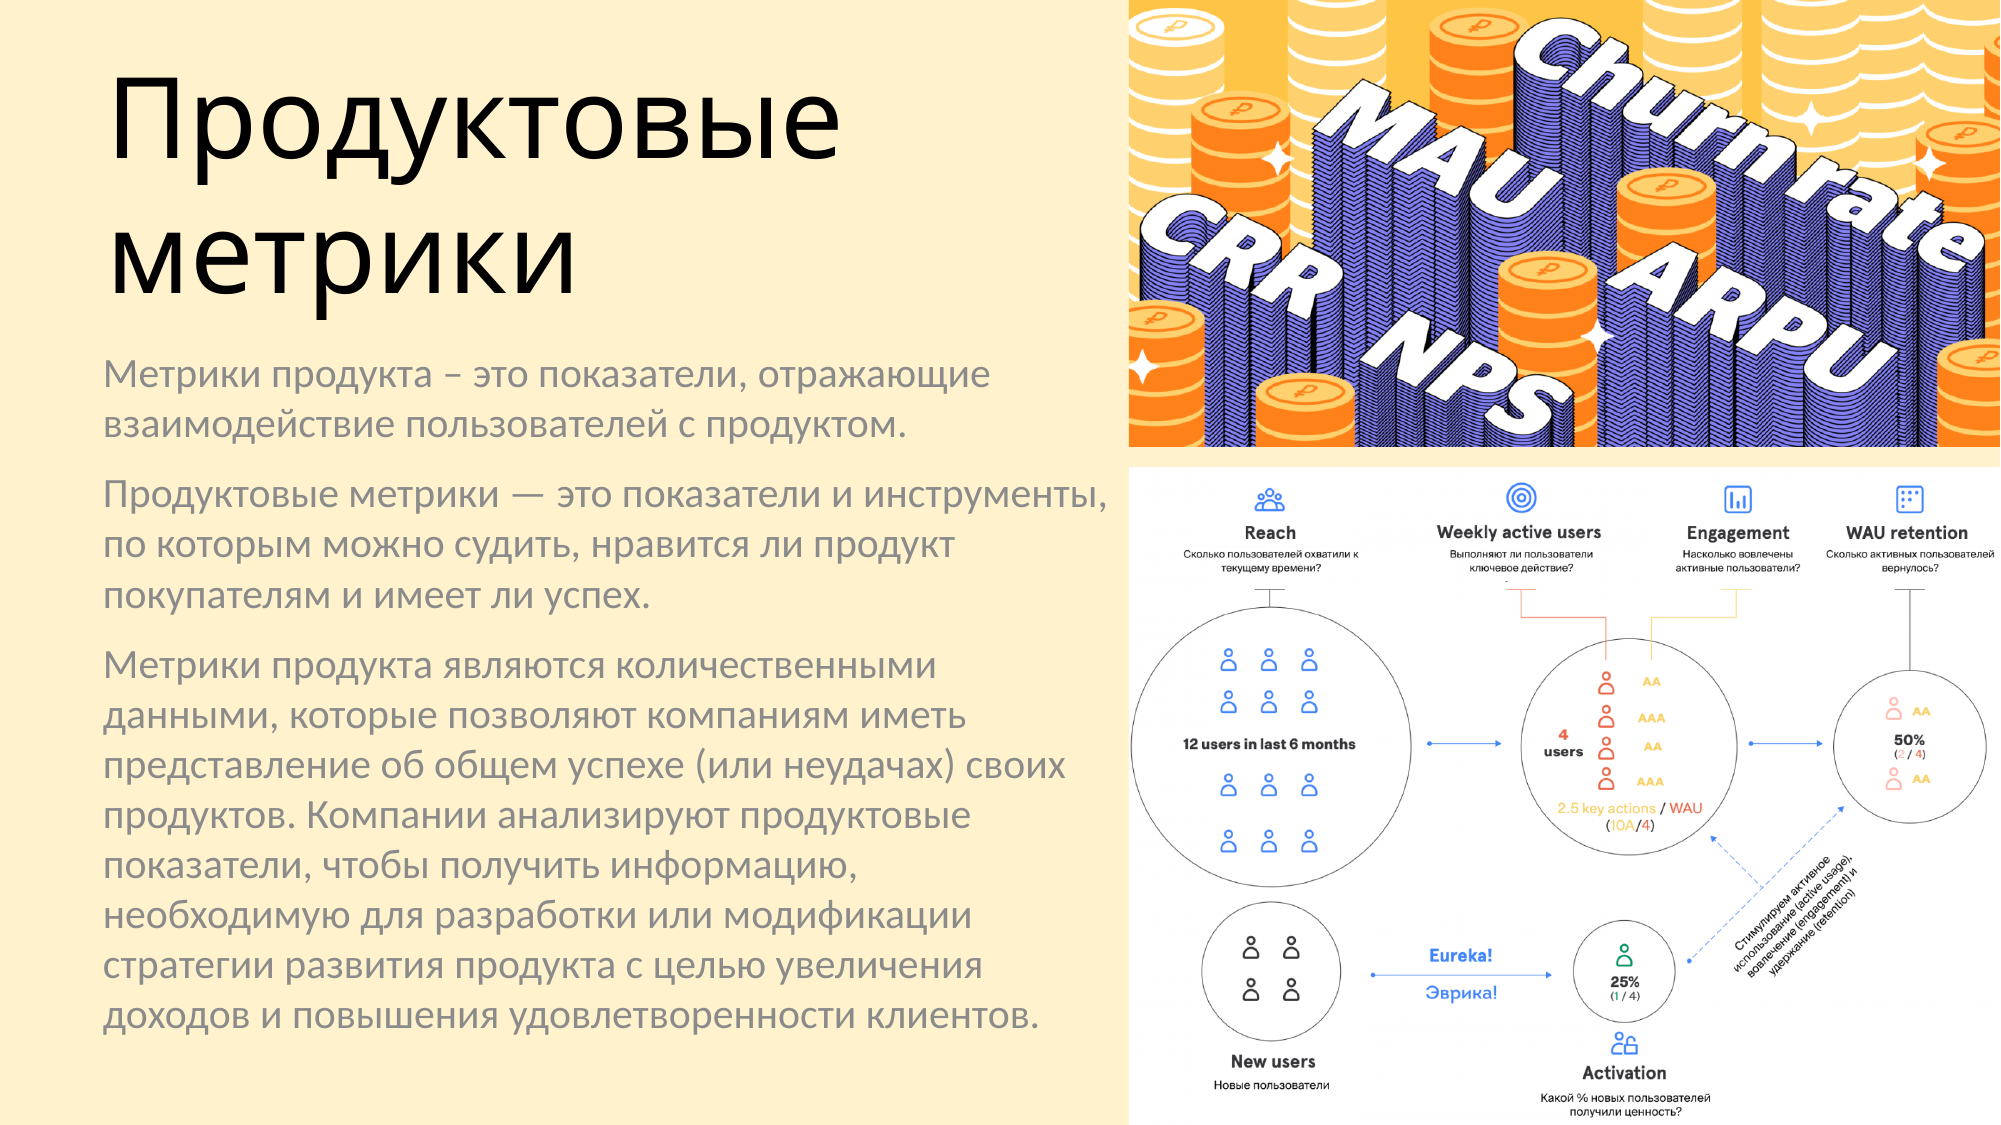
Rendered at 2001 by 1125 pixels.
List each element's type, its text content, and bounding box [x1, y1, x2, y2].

list Метрики продукта – это показатели, отражающие взаимодействие пользователей с продуктом. Продуктовые метрики — это показатели и инструменты, по которым можно судить, нравится ли продукт покупателям и имеет ли успех. Метрики продукта являются количественными данными, которые позволяют компаниям иметь представление об общем успехе (или неудачах) своих продуктов. Компании анализируют продуктовые показатели, чтобы получить информацию, необходимую для разработки или модификации стратегии развития продукта с целью увеличения доходов и повышения удовлетворенности клиентов. [87, 337, 1124, 1045]
picture [1128, 467, 2000, 1125]
title Продуктовые метрики [103, 39, 1108, 317]
picture [1128, 0, 2000, 447]
